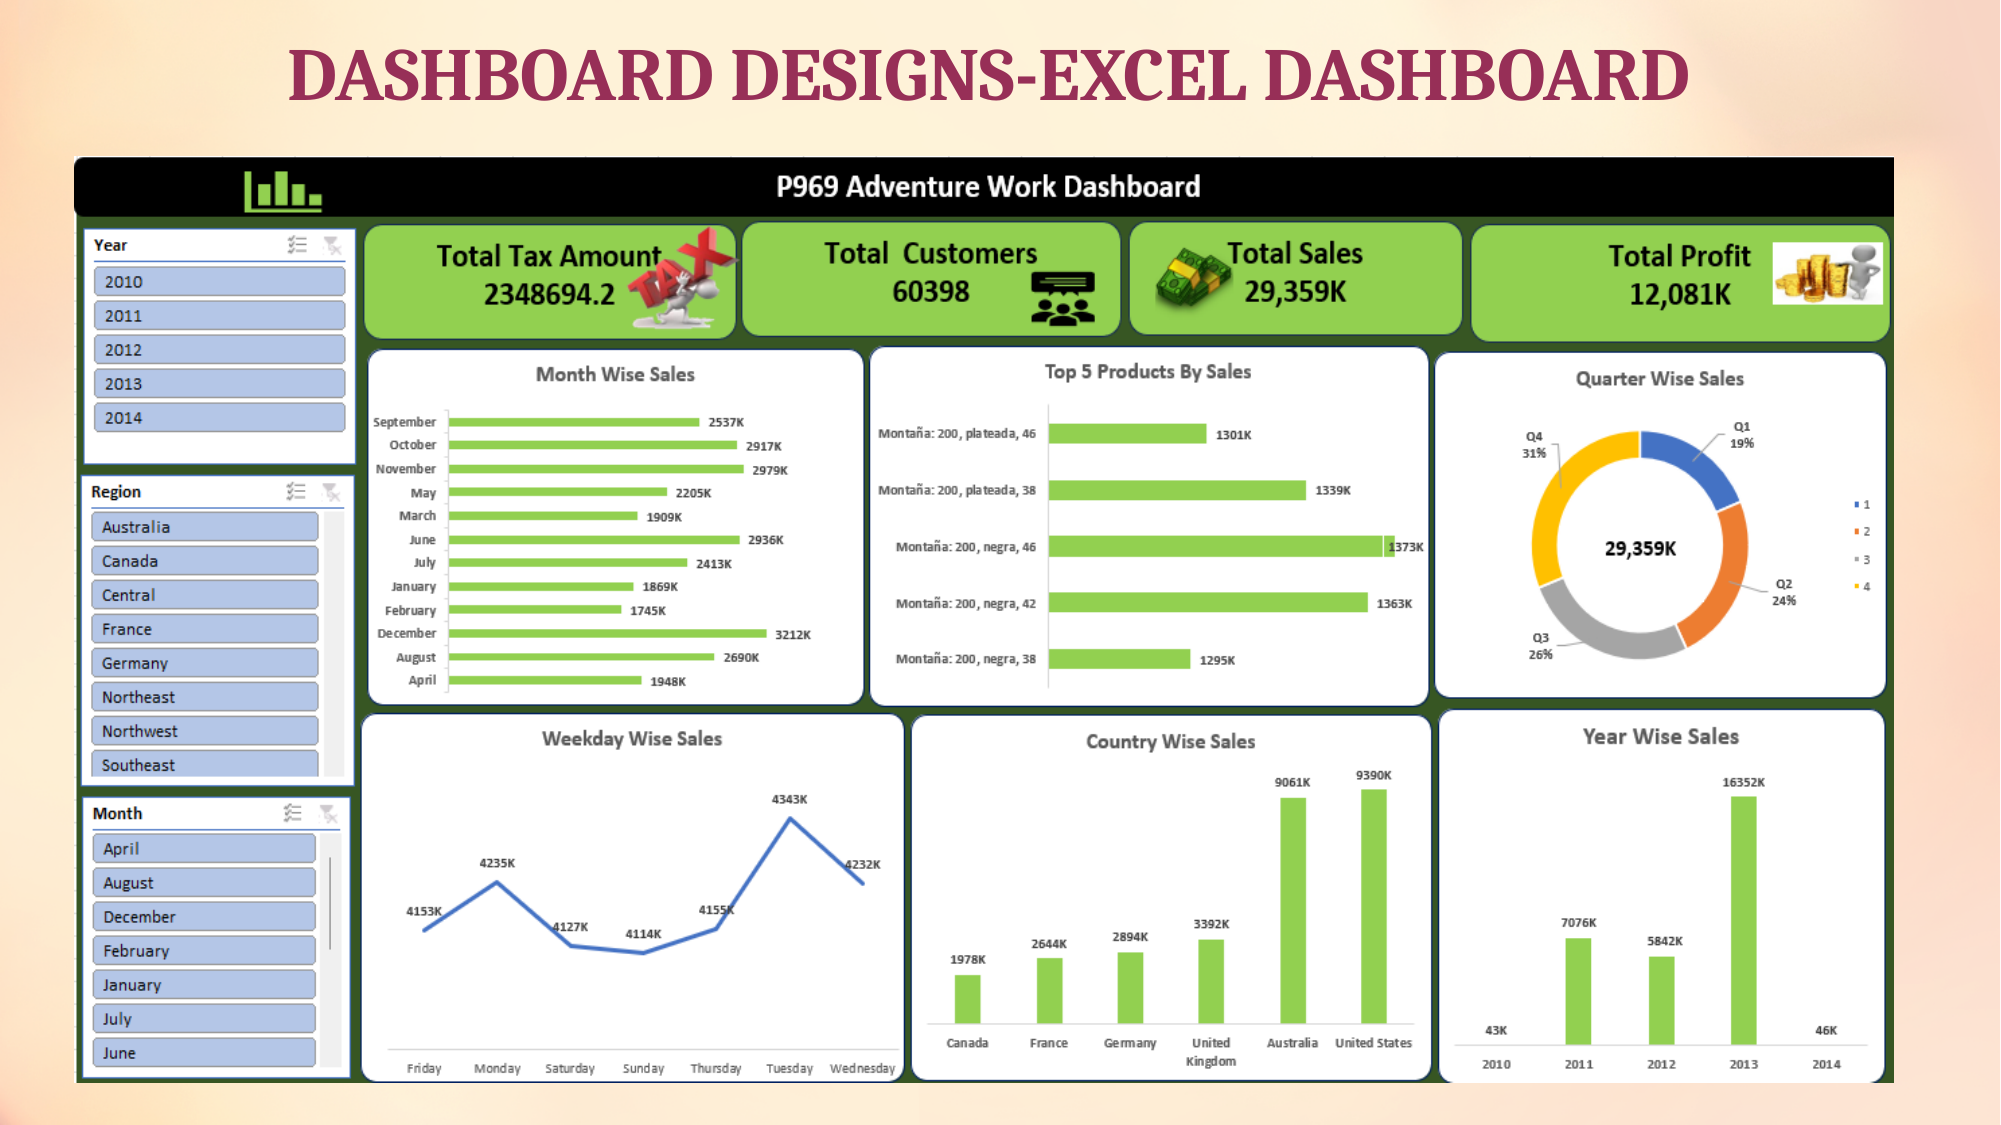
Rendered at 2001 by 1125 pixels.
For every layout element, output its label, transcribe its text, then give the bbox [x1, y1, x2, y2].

title DASHBOARD DESIGNS-EXCEL DASHBOARD [164, 42, 1815, 124]
picture [0, 0, 2001, 1125]
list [74, 156, 1894, 1083]
